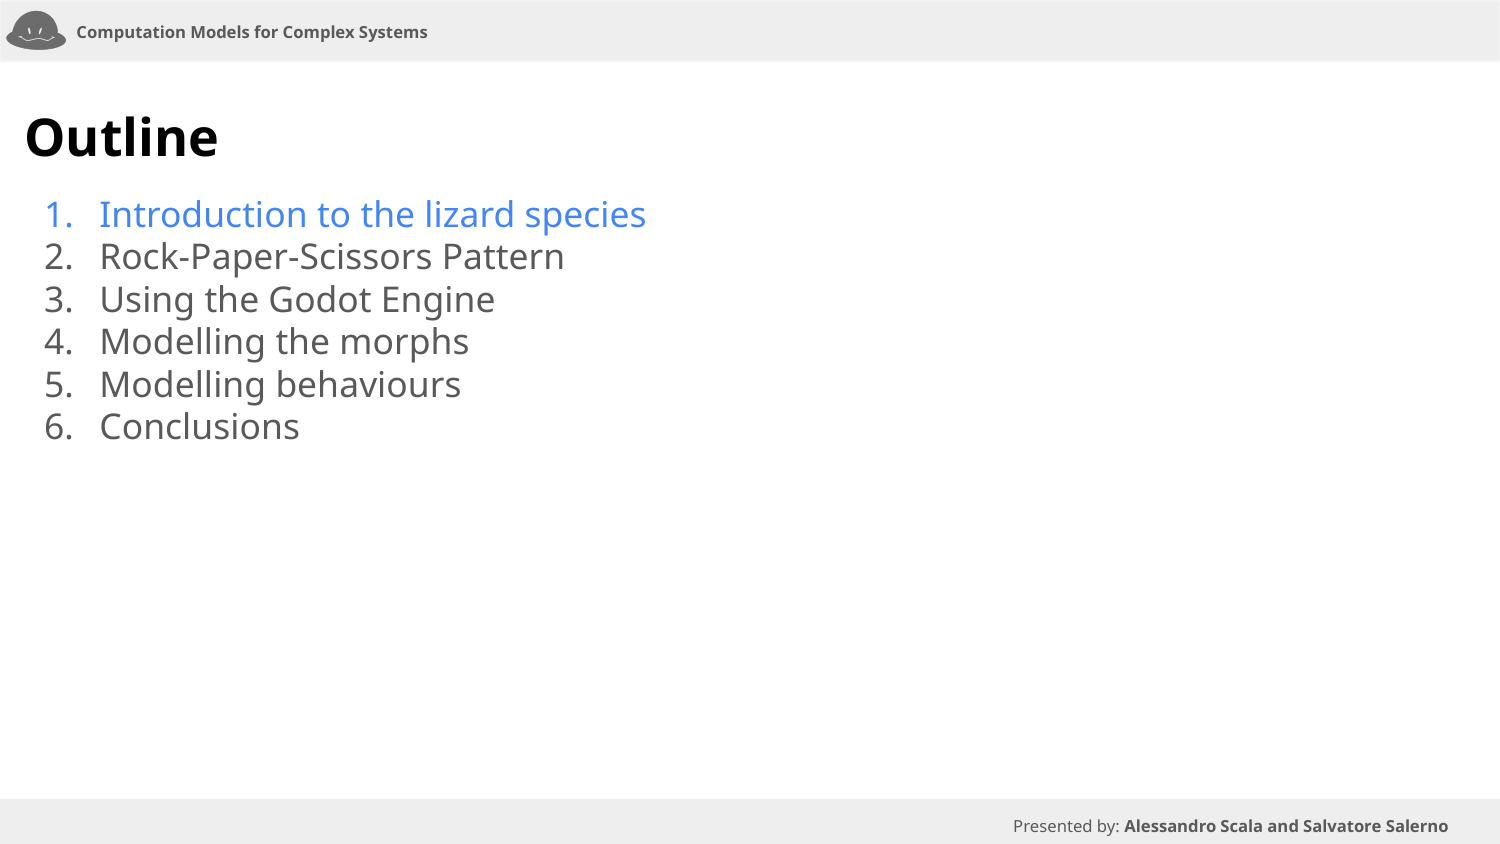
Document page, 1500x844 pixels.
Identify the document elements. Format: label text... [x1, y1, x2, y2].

subtitle Computation Models for Complex Systems [71, 10, 506, 51]
picture [4, 2, 69, 58]
title Presented by: Alessandro Scala and Salvatore Salerno [998, 811, 1472, 844]
text_box [0, 0, 1500, 61]
text_box Outline [9, 88, 666, 176]
text_box [0, 799, 1500, 844]
text_box Introduction to the lizard species Rock-Paper-Scissors Pattern Using the Godot Engine Modelling the morphs Modelling behaviours Conclusions [9, 176, 1089, 462]
